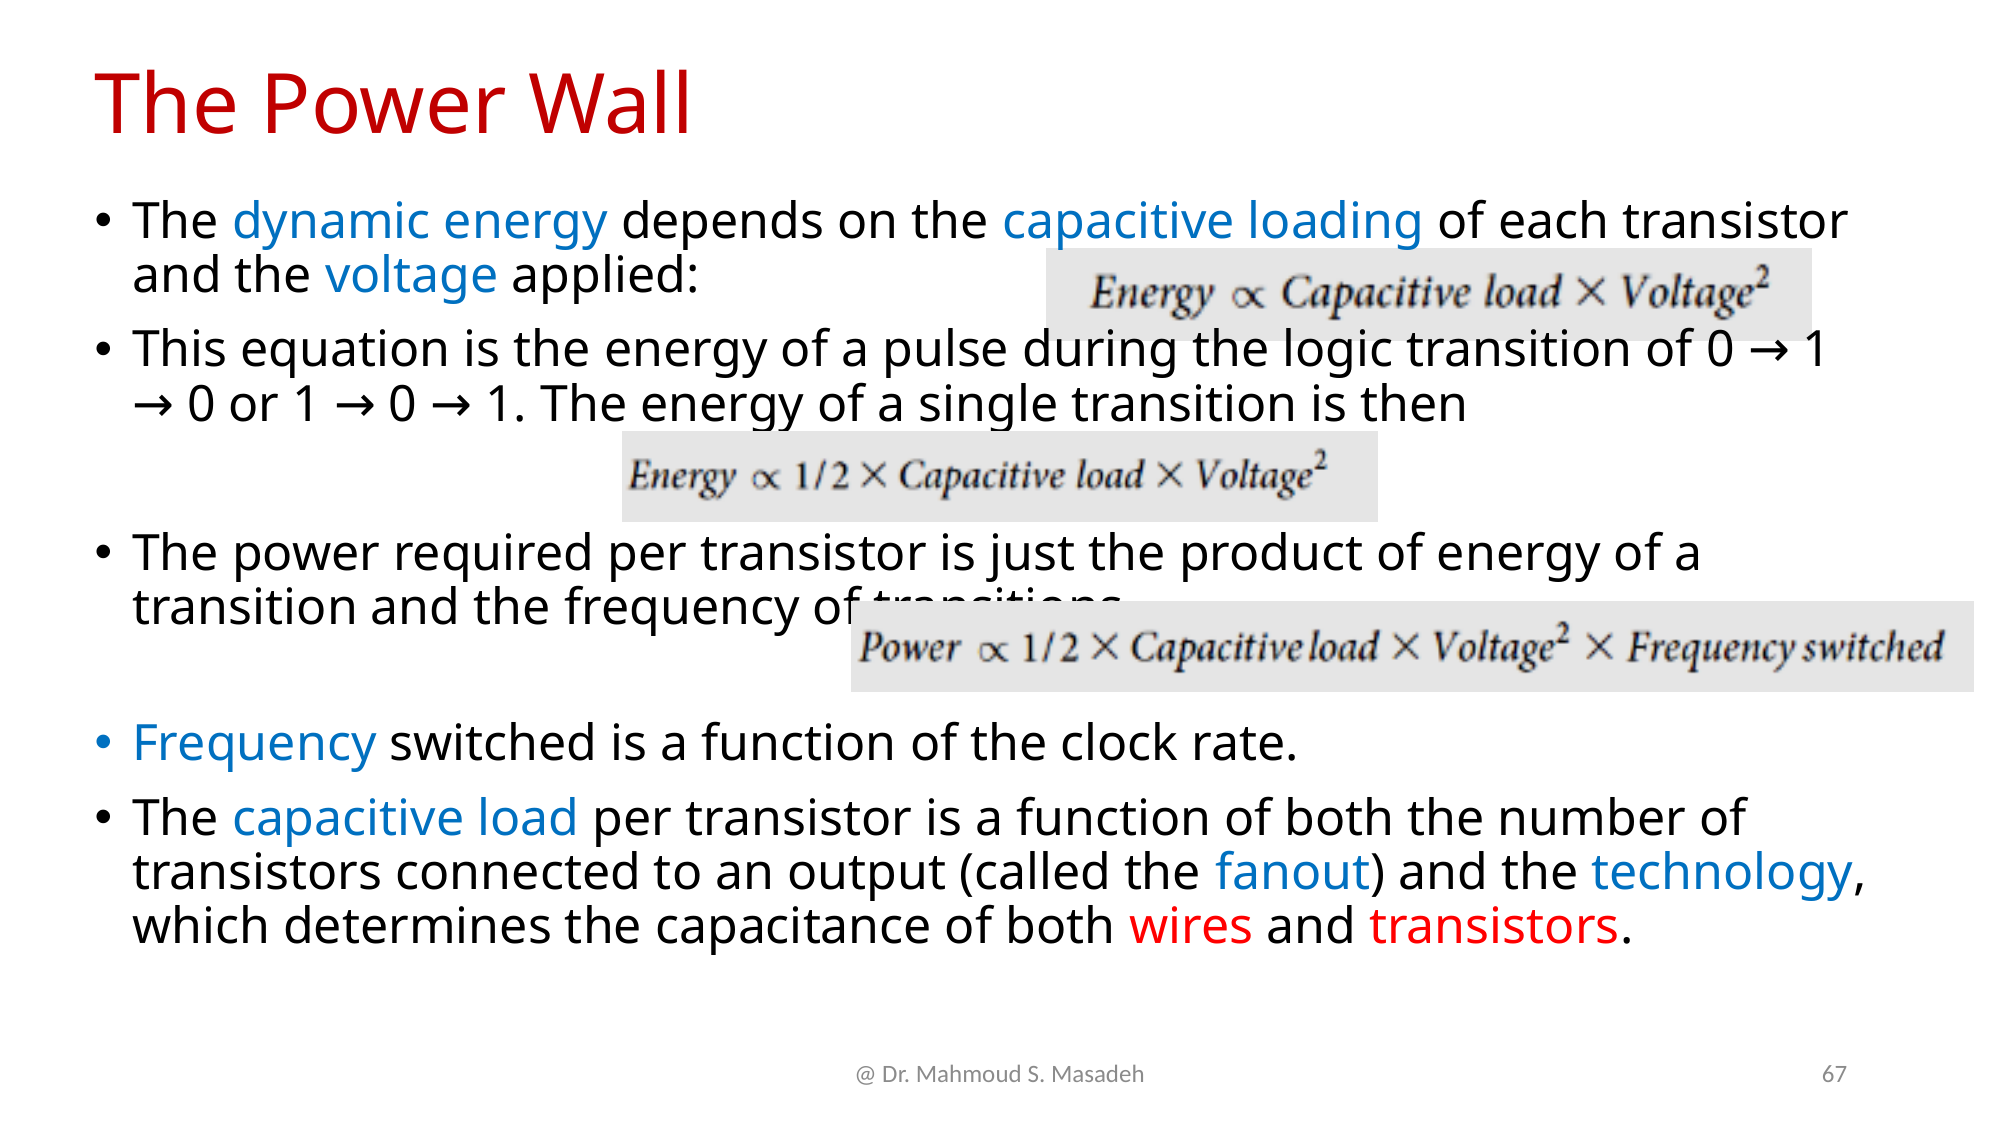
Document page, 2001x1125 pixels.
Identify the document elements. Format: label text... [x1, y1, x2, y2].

list The dynamic energy depends on the capacitive loading of each transistor and the voltage applied: This equation is the energy of a pulse during the logic transition of 0 → 1 → 0 or 1 → 0 → 1. The energy of a single transition is then The power required per transistor is just the product of energy of a transition and the frequency of transitions: Frequency switched is a function of the clock rate. The capacitive load per transistor is a function of both the number of transistors connected to an output (called the fanout) and the technology, which determines the capacitance of both wires and transistors. [79, 187, 1902, 1052]
picture [1046, 248, 1812, 342]
footer @ Dr. Mahmoud S. Masadeh [662, 1042, 1338, 1103]
picture [622, 431, 1378, 522]
title The Power Wall [79, 59, 1929, 154]
slide_number 67 [1412, 1042, 1863, 1103]
picture [851, 601, 1974, 692]
